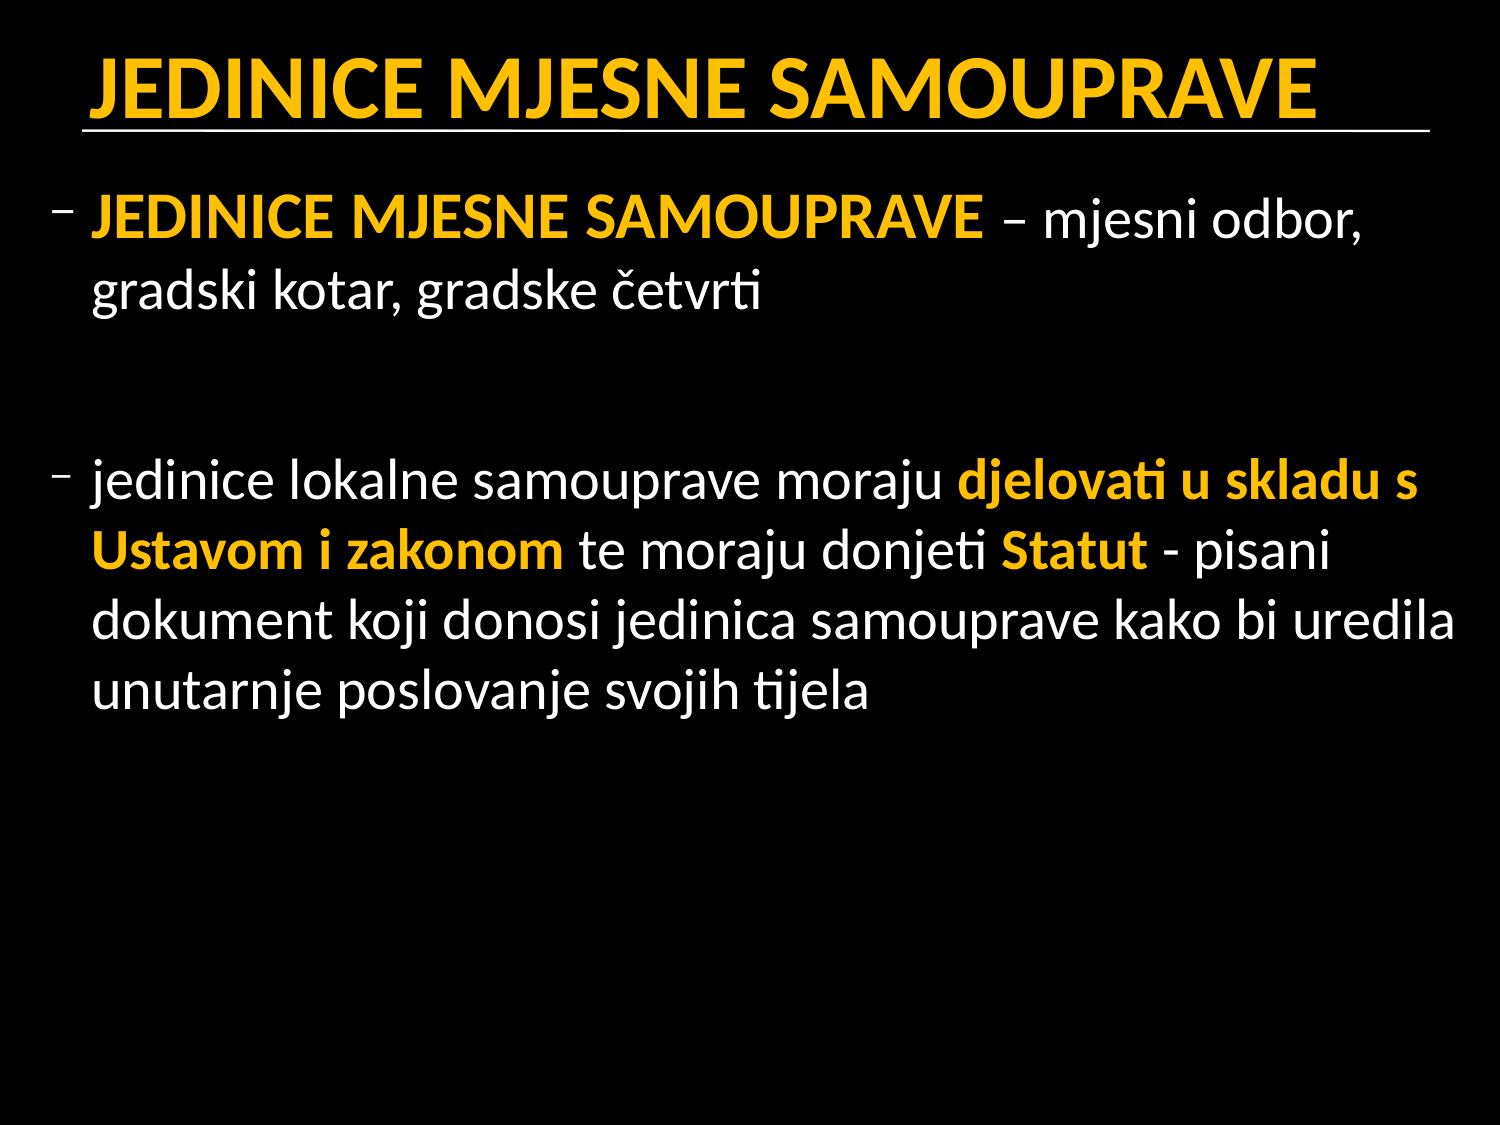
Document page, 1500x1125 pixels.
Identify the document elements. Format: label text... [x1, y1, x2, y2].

title JEDINICE MJESNE SAMOUPRAVE [75, 0, 1425, 163]
list JEDINICE MJESNE SAMOUPRAVE – mjesni odbor, gradski kotar, gradske četvrti jedinice lokalne samouprave moraju djelovati u skladu s Ustavom i zakonom te moraju donjeti Statut - pisani dokument koji donosi jedinica samouprave kako bi uredila unutarnje poslovanje svojih tijela [34, 163, 1500, 1091]
